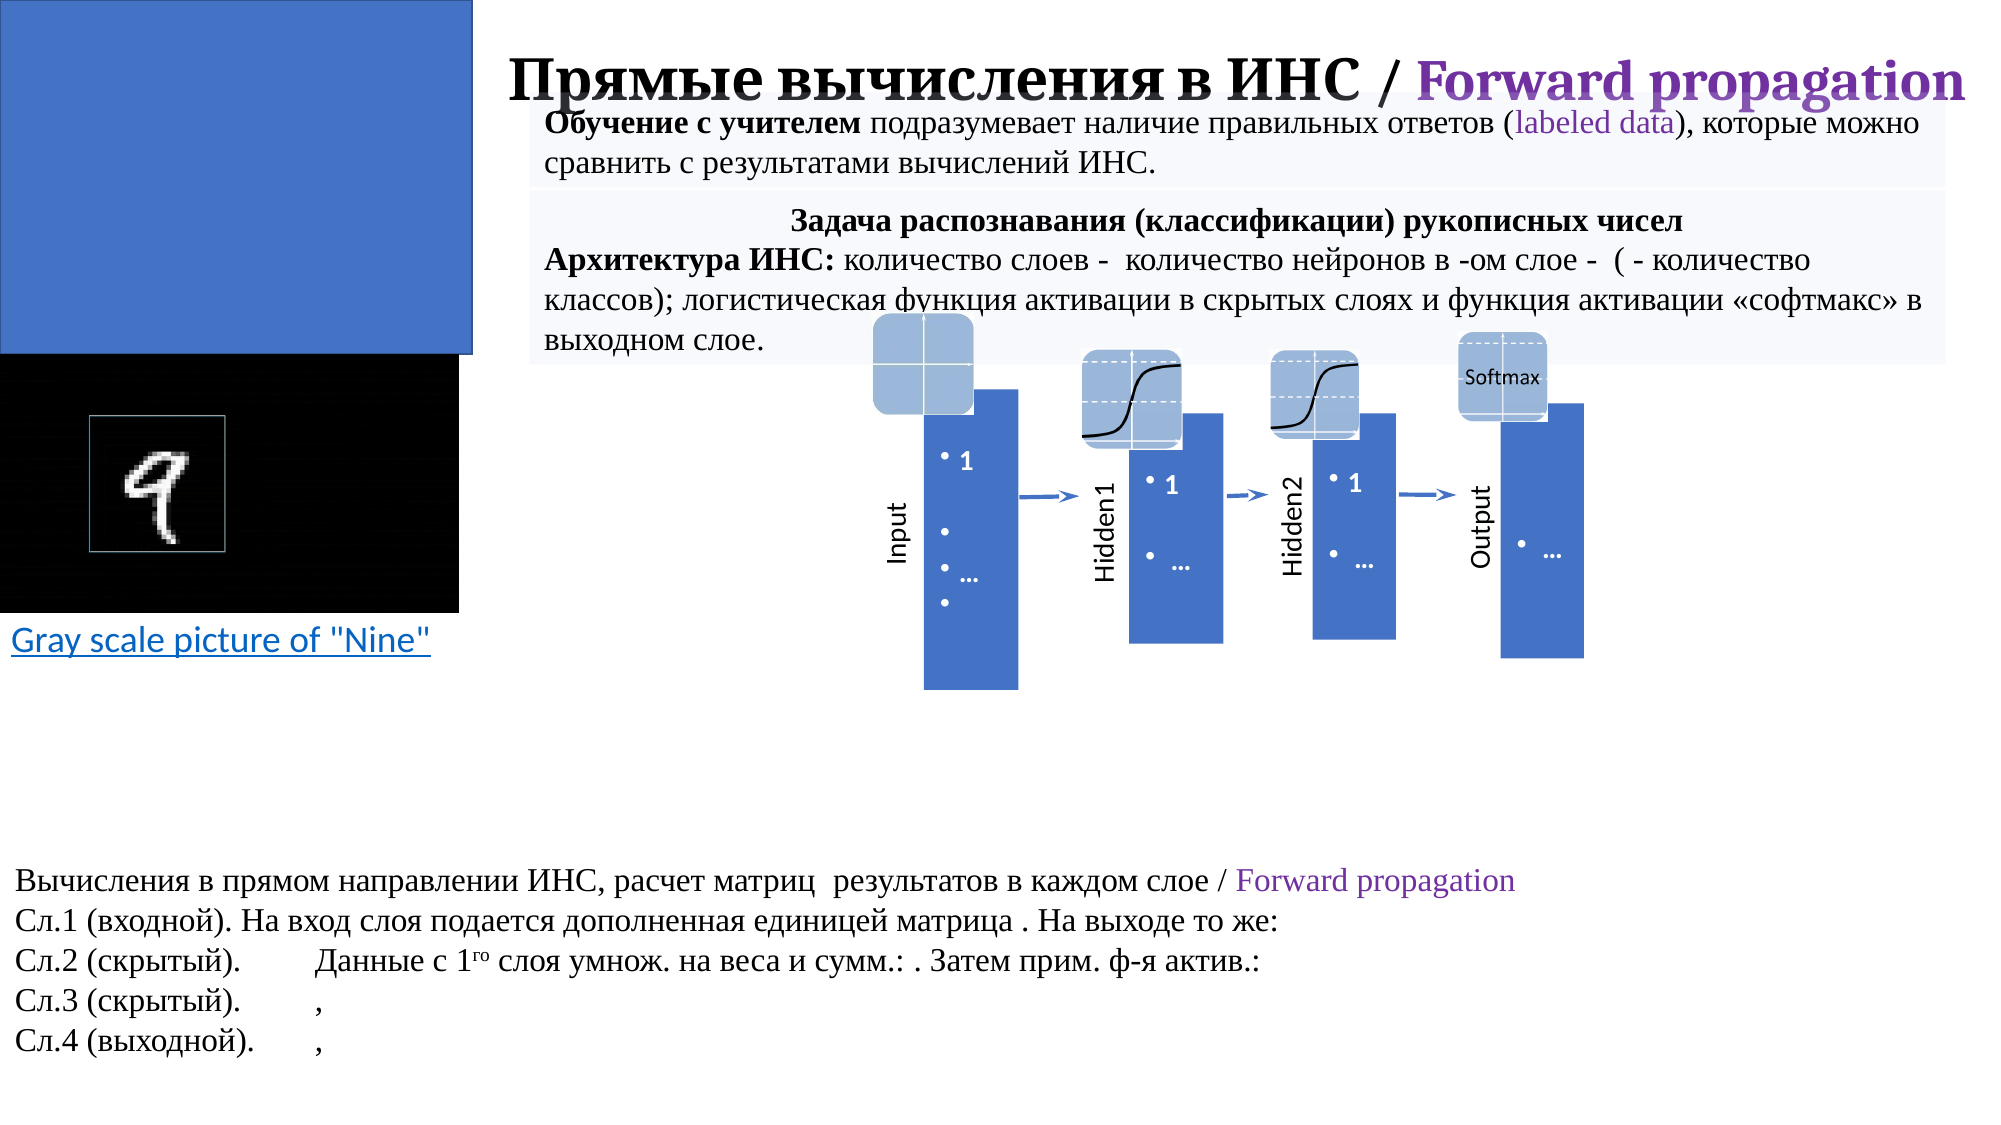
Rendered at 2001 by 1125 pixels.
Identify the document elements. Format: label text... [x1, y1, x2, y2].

picture [1457, 331, 1548, 422]
picture [1269, 349, 1360, 440]
text_box Прямые вычисления в ИНС / Forward propagation [475, 0, 2000, 120]
picture [1080, 348, 1183, 450]
picture [0, 354, 459, 613]
text_box Обучение с учителем подразумевает наличие правильных ответов (labeled data), которые можно сравнить с результатами вычислений ИНС. [529, 92, 1946, 188]
picture [871, 312, 974, 415]
text_box Gray scale picture of "Nine" [0, 613, 451, 668]
